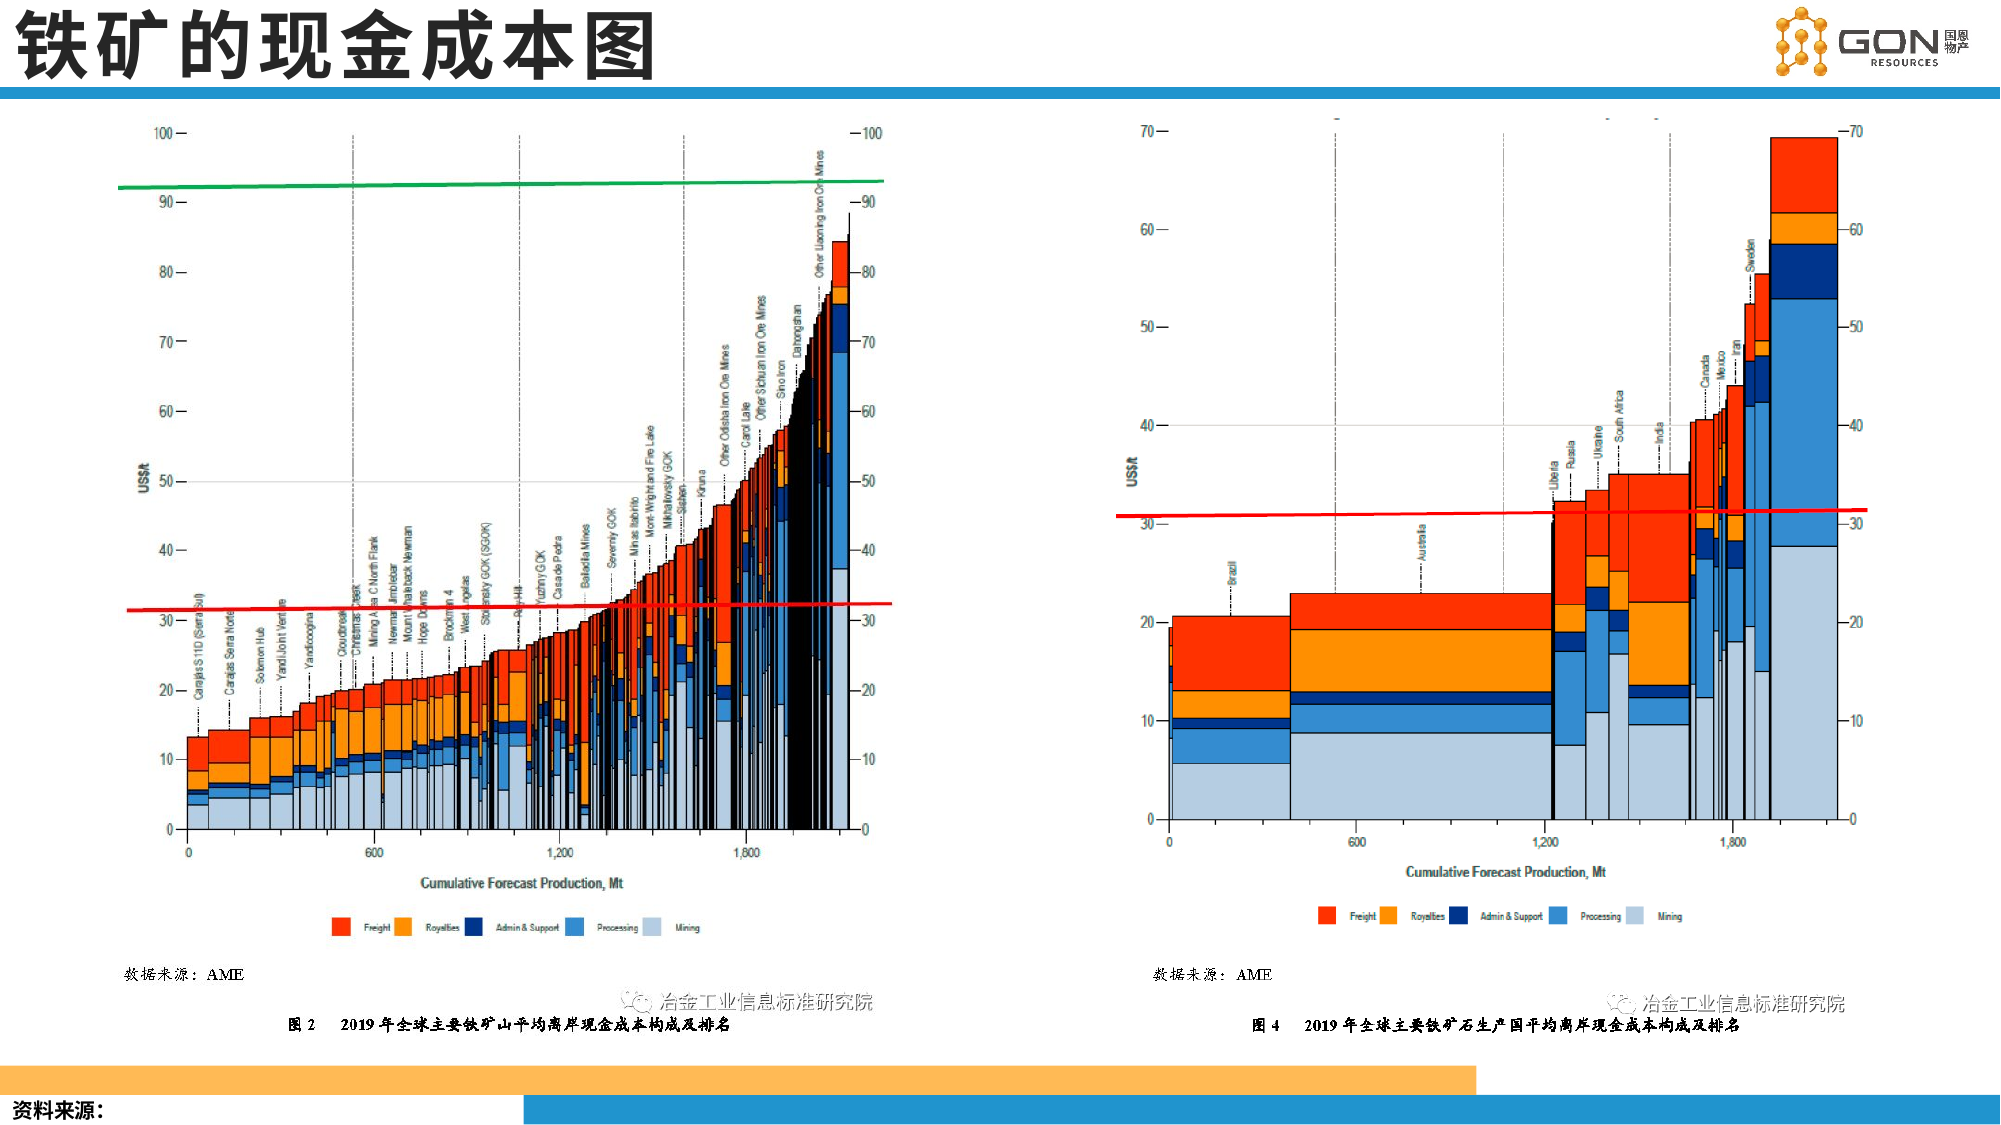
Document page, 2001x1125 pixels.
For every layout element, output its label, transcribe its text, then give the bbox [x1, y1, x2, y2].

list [118, 116, 898, 1036]
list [1116, 116, 1868, 1036]
picture [1763, 0, 1978, 85]
title 铁矿的现金成本图 [0, 0, 1717, 88]
